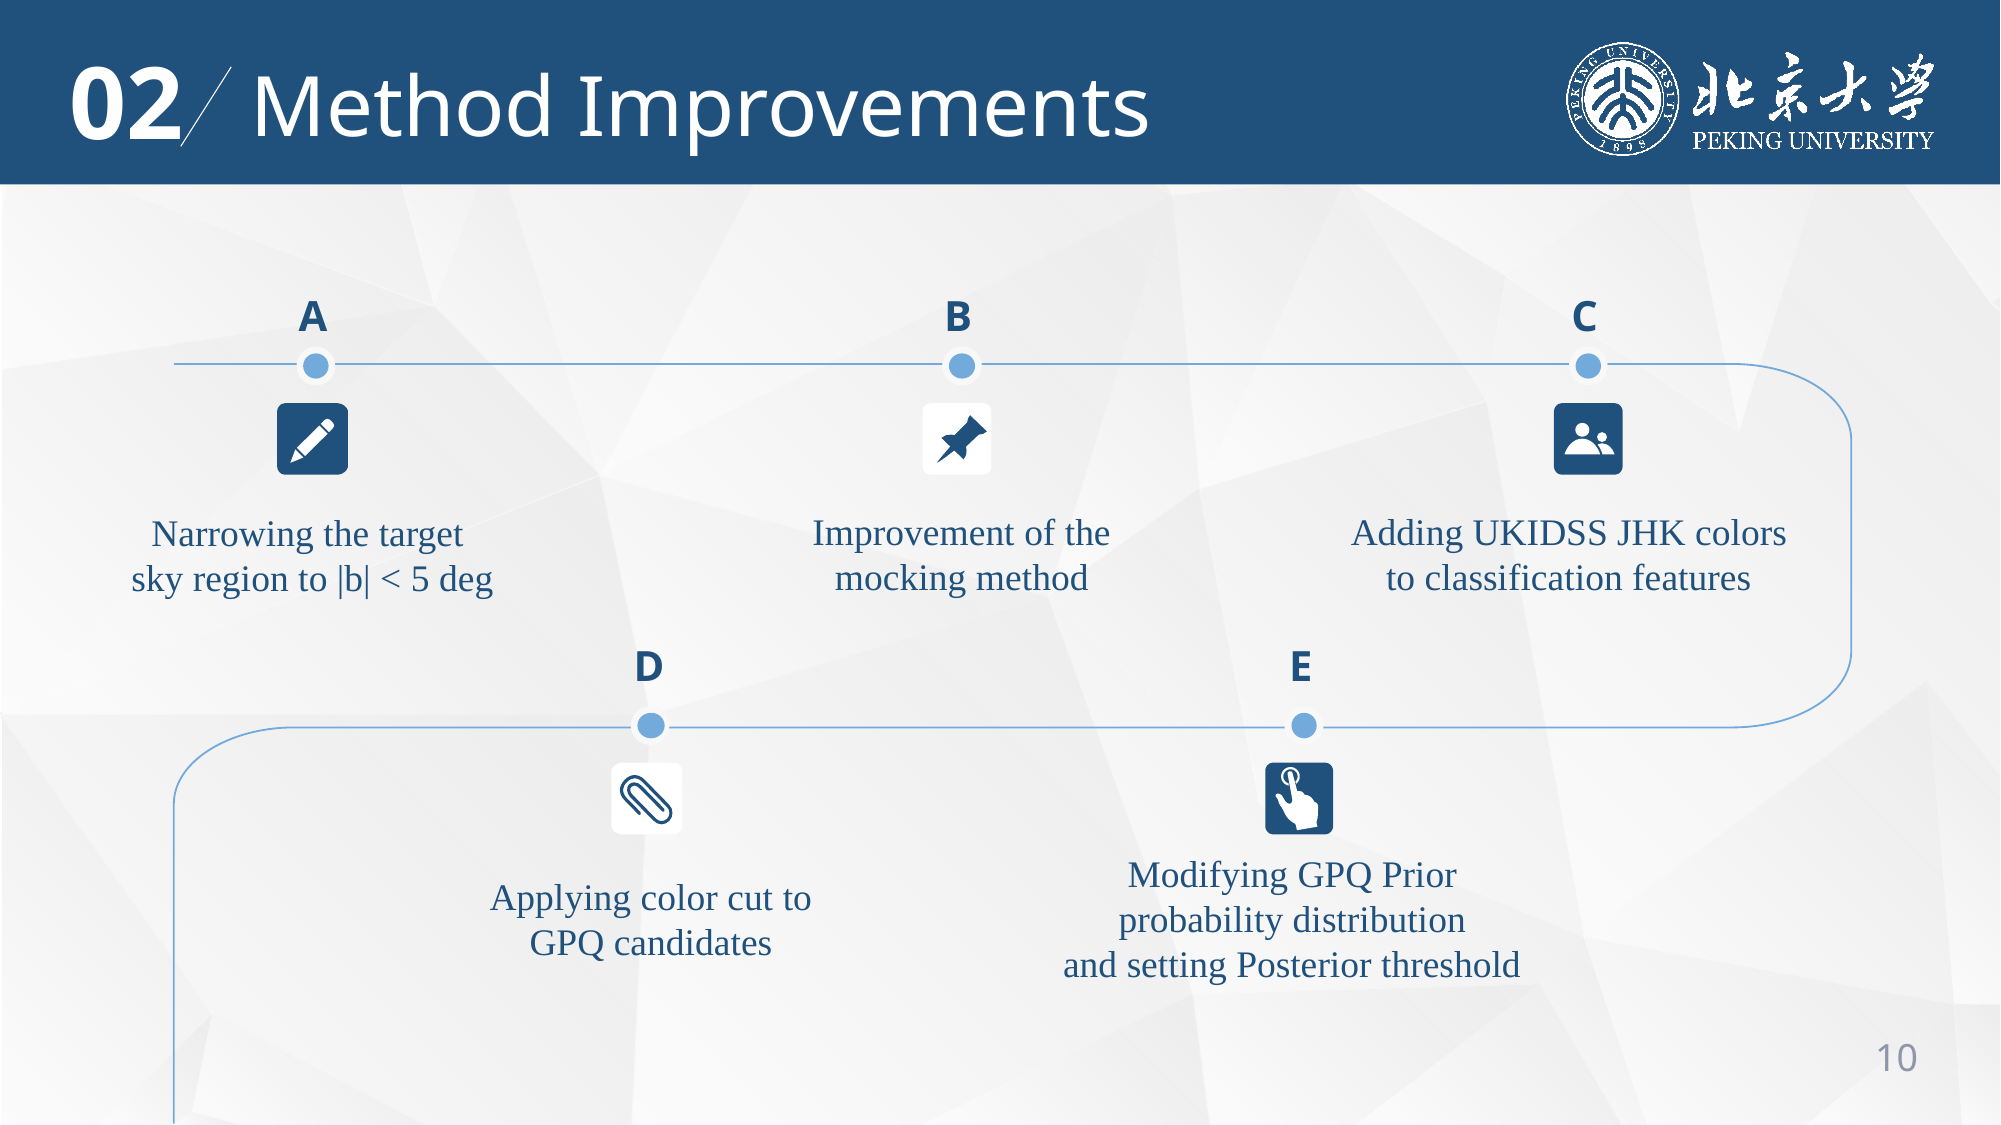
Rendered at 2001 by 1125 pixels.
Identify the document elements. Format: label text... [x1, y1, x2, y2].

text_box [173, 363, 1852, 1124]
slide_number 10 [1483, 1023, 1934, 1095]
text_box [630, 706, 670, 745]
text_box Adding UKIDSS JHK colors to classification features [1325, 504, 1813, 601]
text_box [942, 354, 982, 386]
text_box Modifying GPQ Prior probability distribution and setting Posterior threshold [1028, 869, 1556, 966]
text_box [1554, 403, 1622, 474]
text_box [1563, 421, 1616, 456]
text_box [303, 354, 329, 379]
text_box [1575, 354, 1602, 379]
text_box [1275, 767, 1319, 831]
text_box [1568, 354, 1608, 386]
text_box D [528, 626, 770, 704]
text_box [936, 413, 989, 464]
text_box [612, 763, 682, 834]
text_box [290, 449, 304, 463]
picture [1566, 42, 1934, 156]
text_box Improvement of the mocking method [762, 504, 1162, 601]
text_box [1291, 712, 1317, 739]
list 02 [55, 45, 200, 212]
text_box B [839, 276, 1078, 354]
text_box C [1464, 276, 1705, 354]
text_box Applying color cut to GPQ candidates [447, 870, 855, 967]
text_box [296, 418, 335, 456]
picture [0, 0, 2001, 1125]
text_box [637, 712, 665, 739]
text_box A [199, 276, 427, 354]
text_box [1266, 763, 1333, 834]
list Method Improvements [235, 57, 1721, 139]
text_box [619, 775, 673, 825]
text_box [923, 403, 991, 474]
text_box E [1182, 626, 1420, 704]
text_box [296, 354, 336, 386]
text_box Narrowing the target sky region to |b| < 5 deg [91, 506, 534, 603]
text_box [1284, 706, 1324, 745]
text_box [948, 354, 976, 379]
